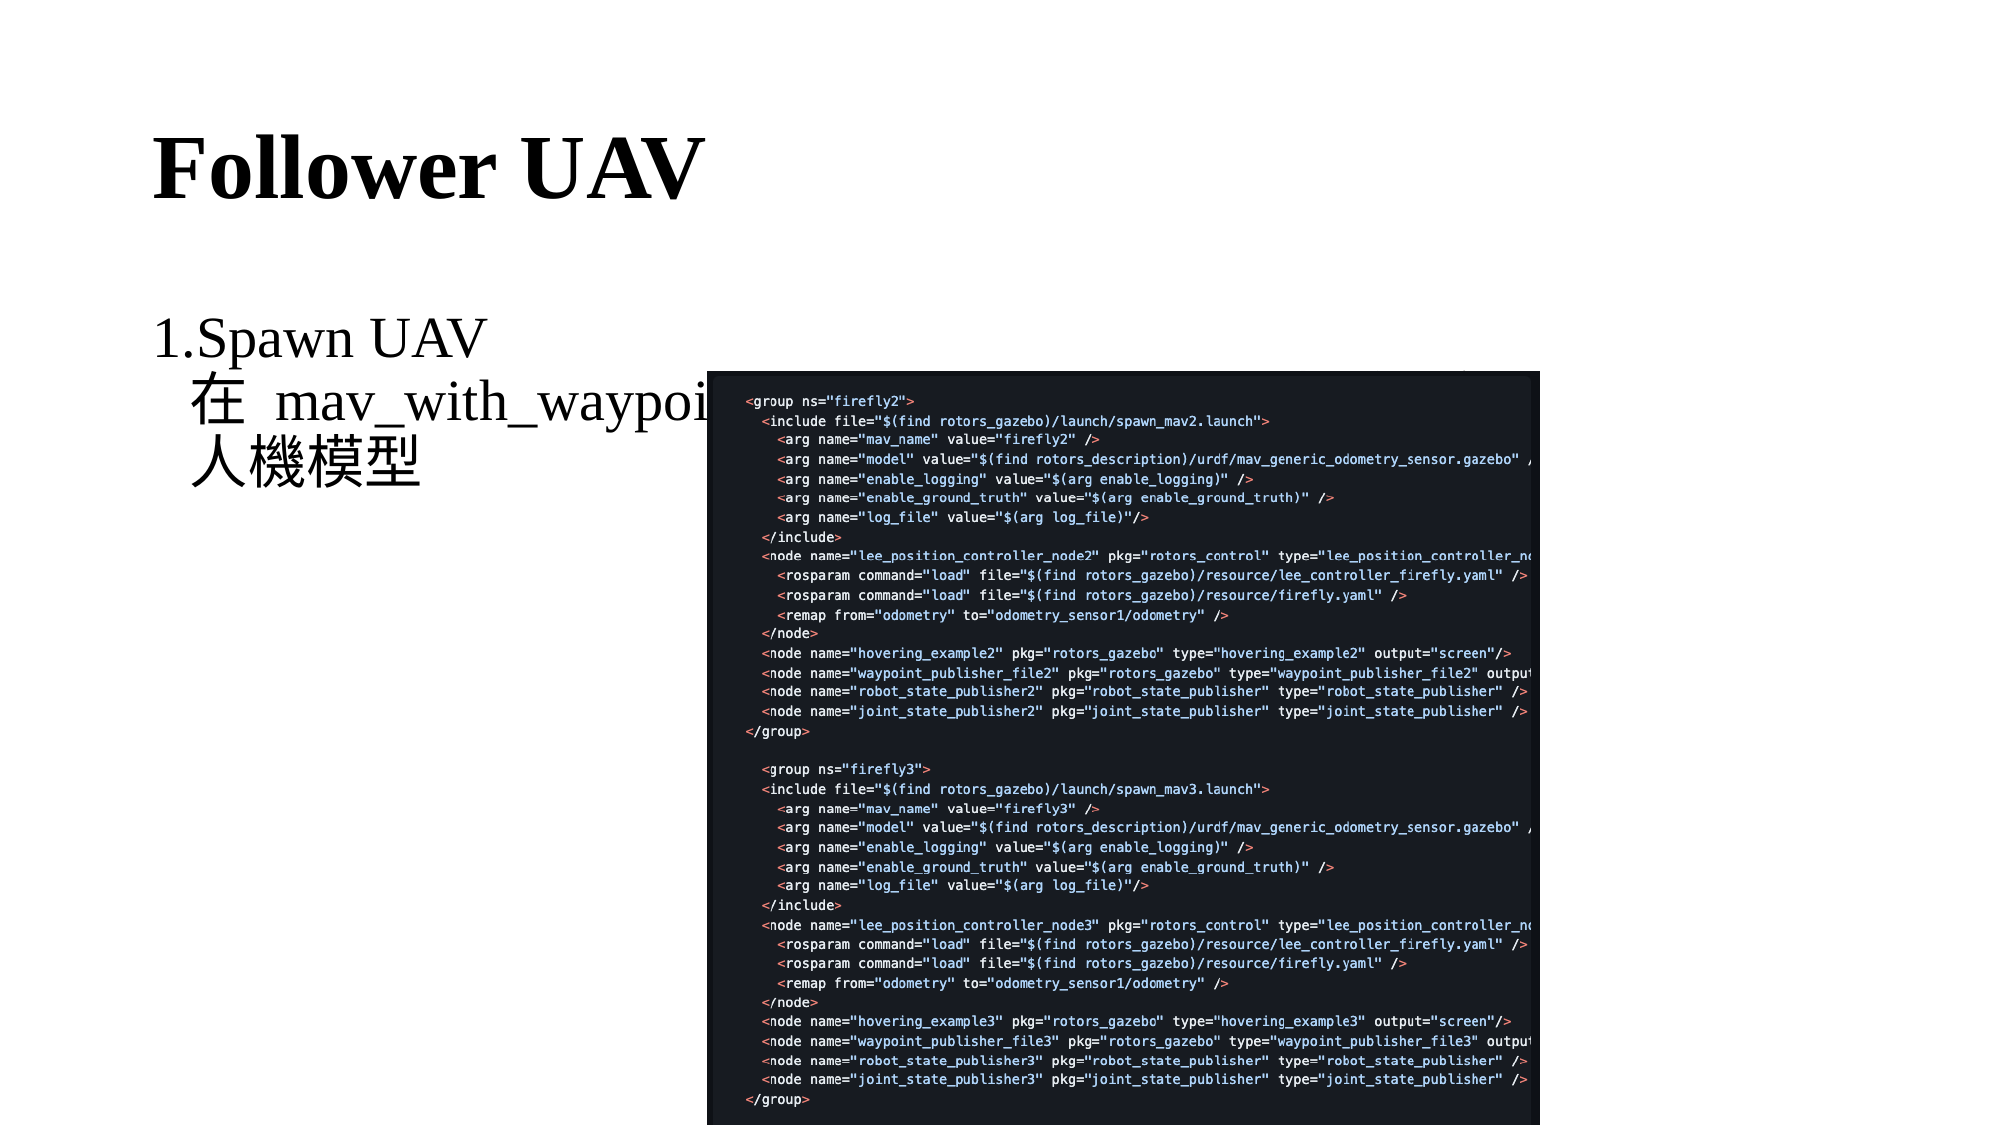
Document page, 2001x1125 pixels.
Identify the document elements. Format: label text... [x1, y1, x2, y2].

list Spawn UAV 在 mav_with_waypoint_publisher.launch file中增加無人機模型 [137, 299, 1579, 1014]
title Follower UAV [137, 59, 1863, 278]
picture [707, 371, 1541, 1125]
